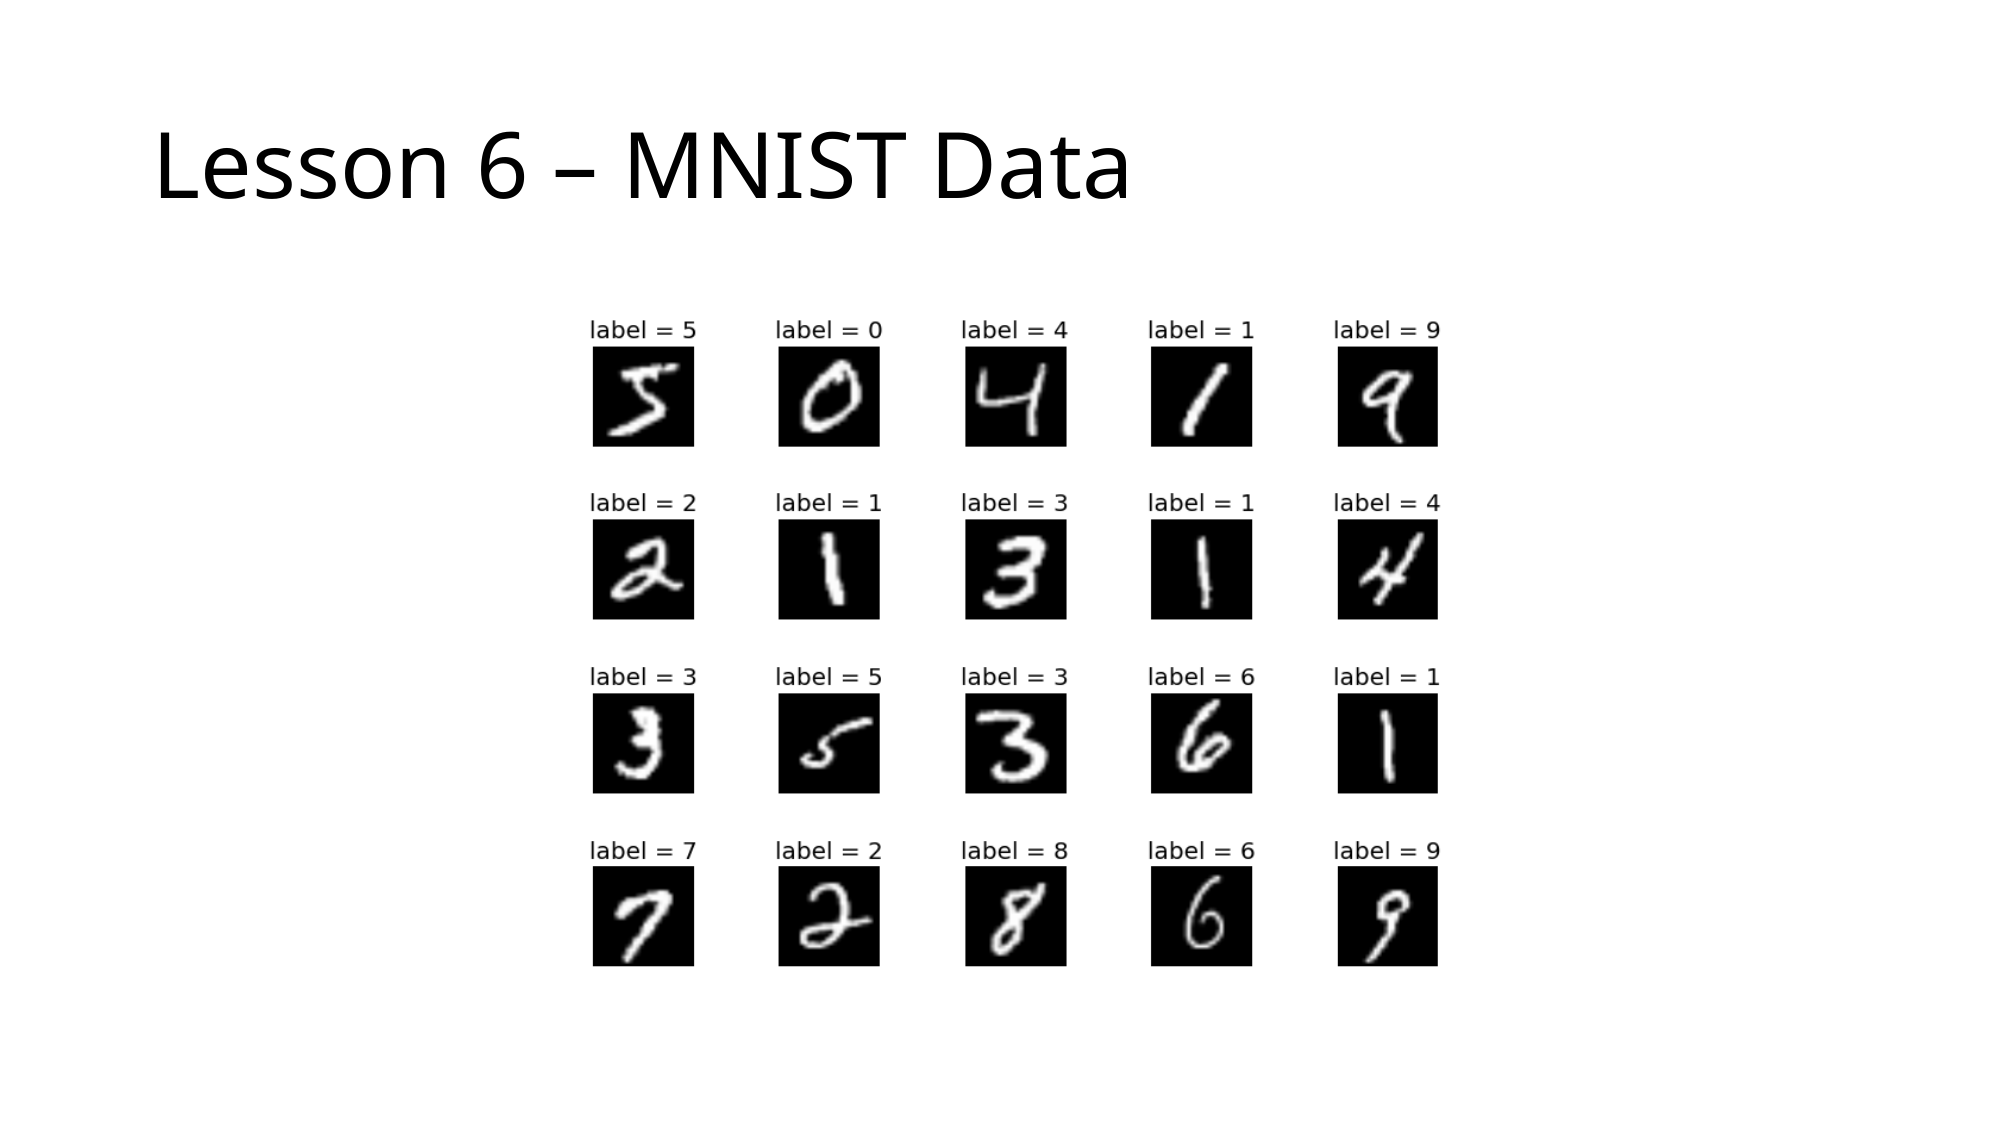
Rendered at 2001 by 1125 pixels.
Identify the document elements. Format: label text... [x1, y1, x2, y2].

title Lesson 6 – MNIST Data [137, 59, 1863, 278]
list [524, 299, 1476, 1014]
